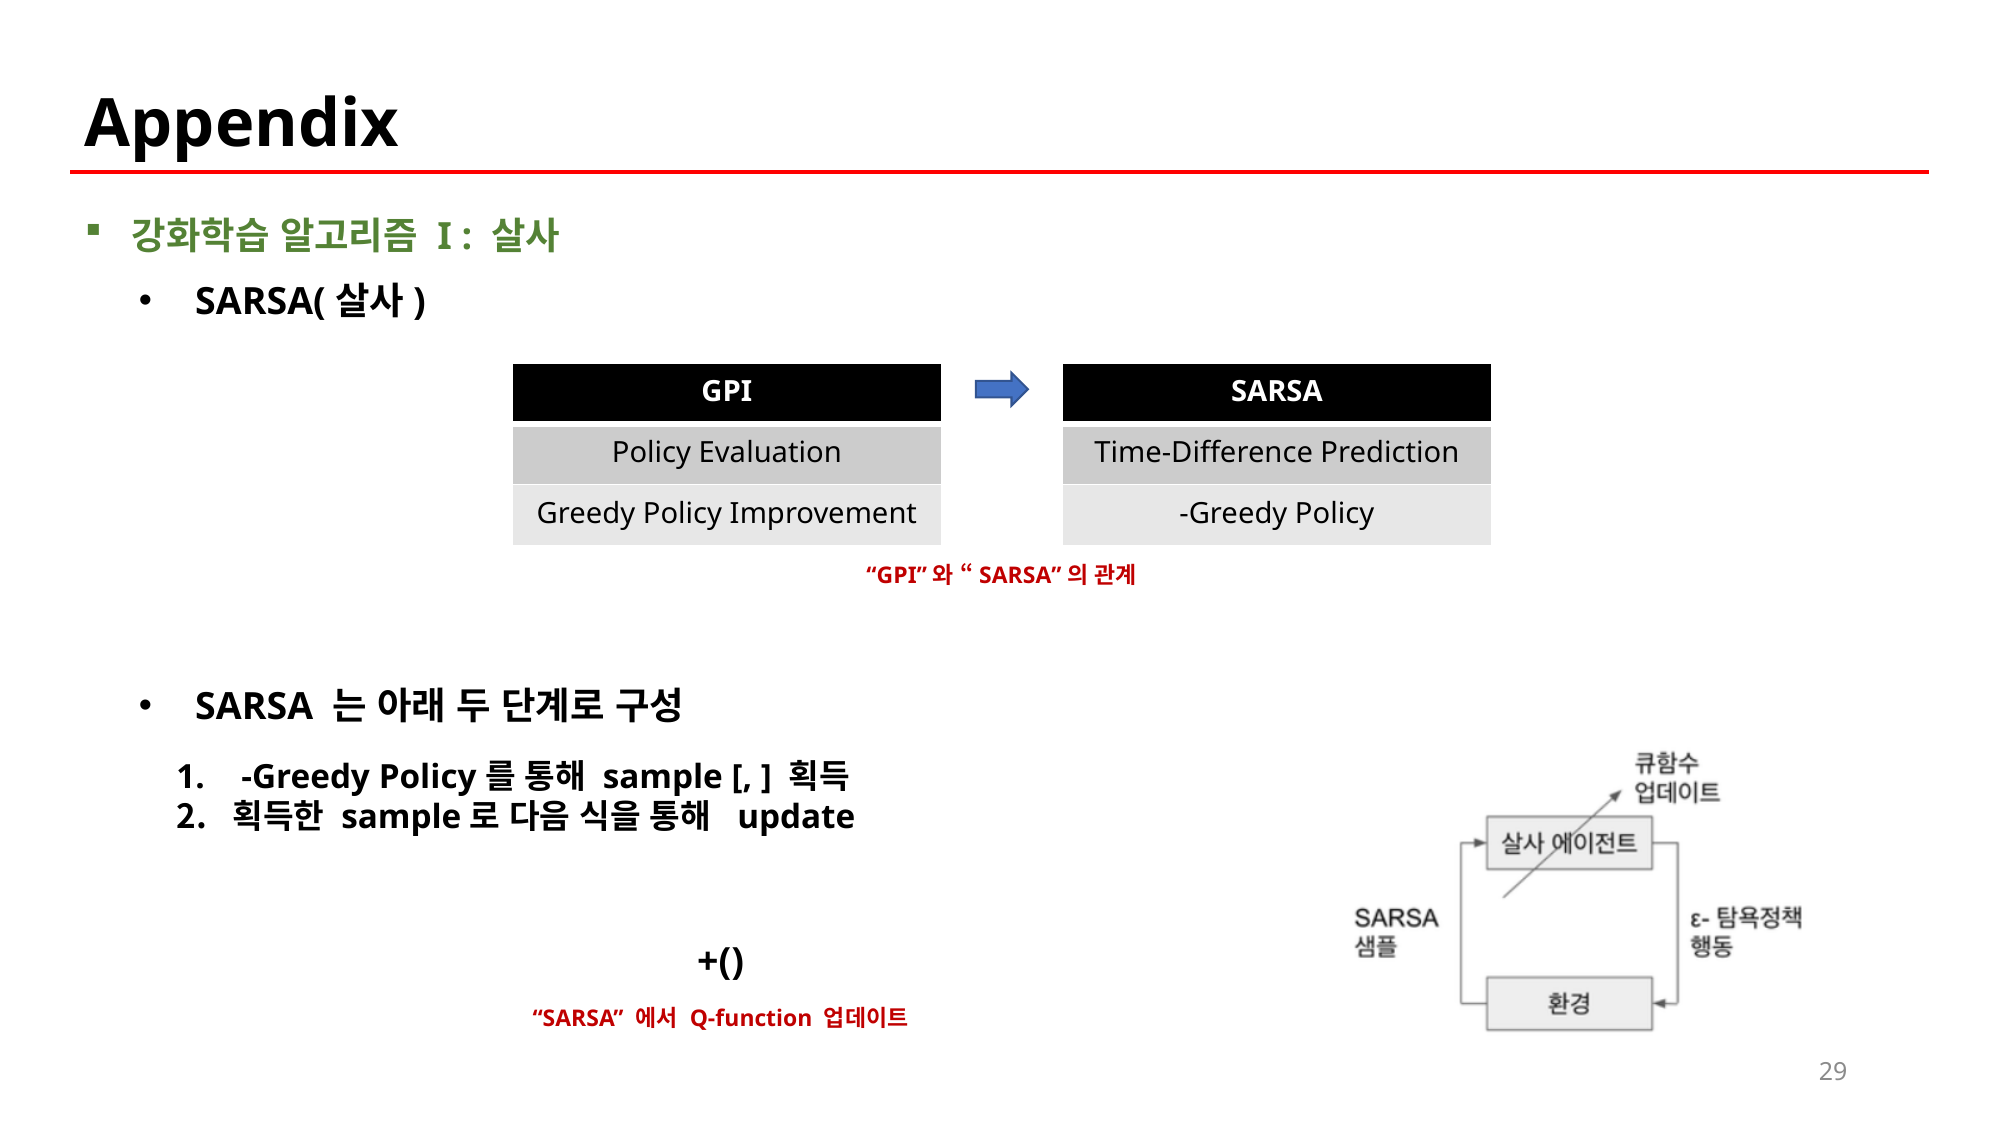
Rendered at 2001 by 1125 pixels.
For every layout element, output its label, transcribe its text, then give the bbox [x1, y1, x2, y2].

text_box Appendix [69, 173, 1795, 234]
text_box Appendix [69, 15, 1795, 171]
table_cell Greedy Policy Improvement [513, 485, 941, 545]
text_box “SARSA” 에서 Q-function 업데이트 [517, 996, 924, 1039]
text_box [974, 370, 1030, 409]
text_box “GPI”와 “SARSA”의 관계 [851, 553, 1153, 596]
table_header GPI [513, 364, 941, 421]
slide_number 29 [1412, 1042, 1863, 1103]
picture [1341, 743, 1809, 1049]
text_box SARSA(살사) SARSA 는 아래 두 단계로 구성 [124, 269, 1963, 735]
table_cell Policy Evaluation [513, 427, 941, 484]
text_box 강화학습 알고리즘 I : 살사 [69, 204, 1317, 265]
